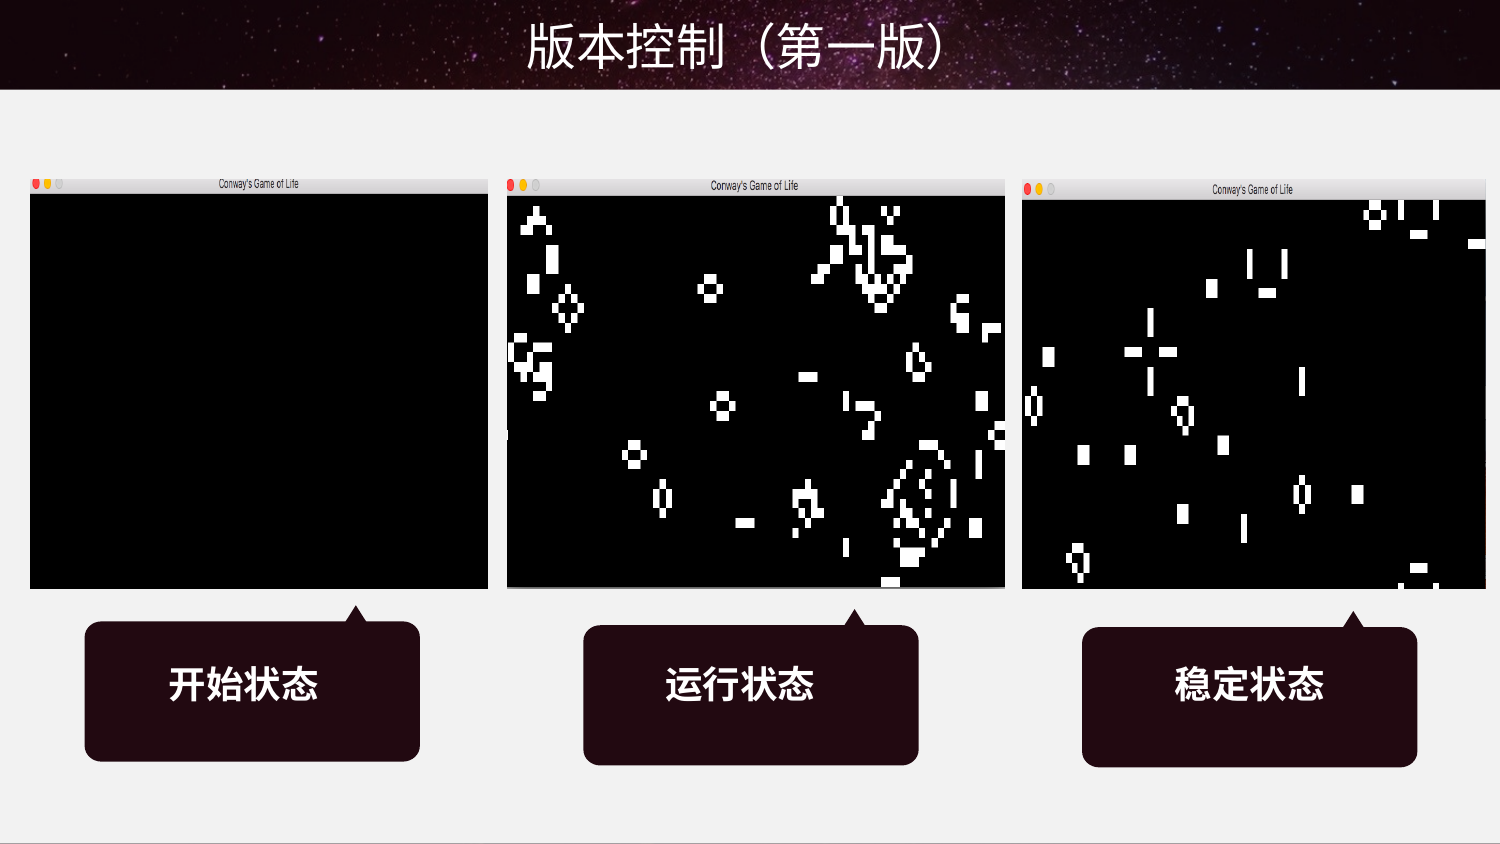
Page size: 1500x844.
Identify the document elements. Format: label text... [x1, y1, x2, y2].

text_box 版本控制（第一版） [388, 8, 1114, 84]
picture [0, 0, 1500, 89]
text_box 开始状态 [86, 653, 401, 713]
text_box 稳定状态 [1092, 653, 1407, 713]
text_box [583, 609, 919, 766]
text_box [84, 605, 420, 762]
text_box [1082, 610, 1418, 768]
picture [30, 179, 488, 589]
picture [1022, 179, 1486, 589]
picture [507, 179, 1005, 589]
text_box 运行状态 [583, 653, 898, 713]
